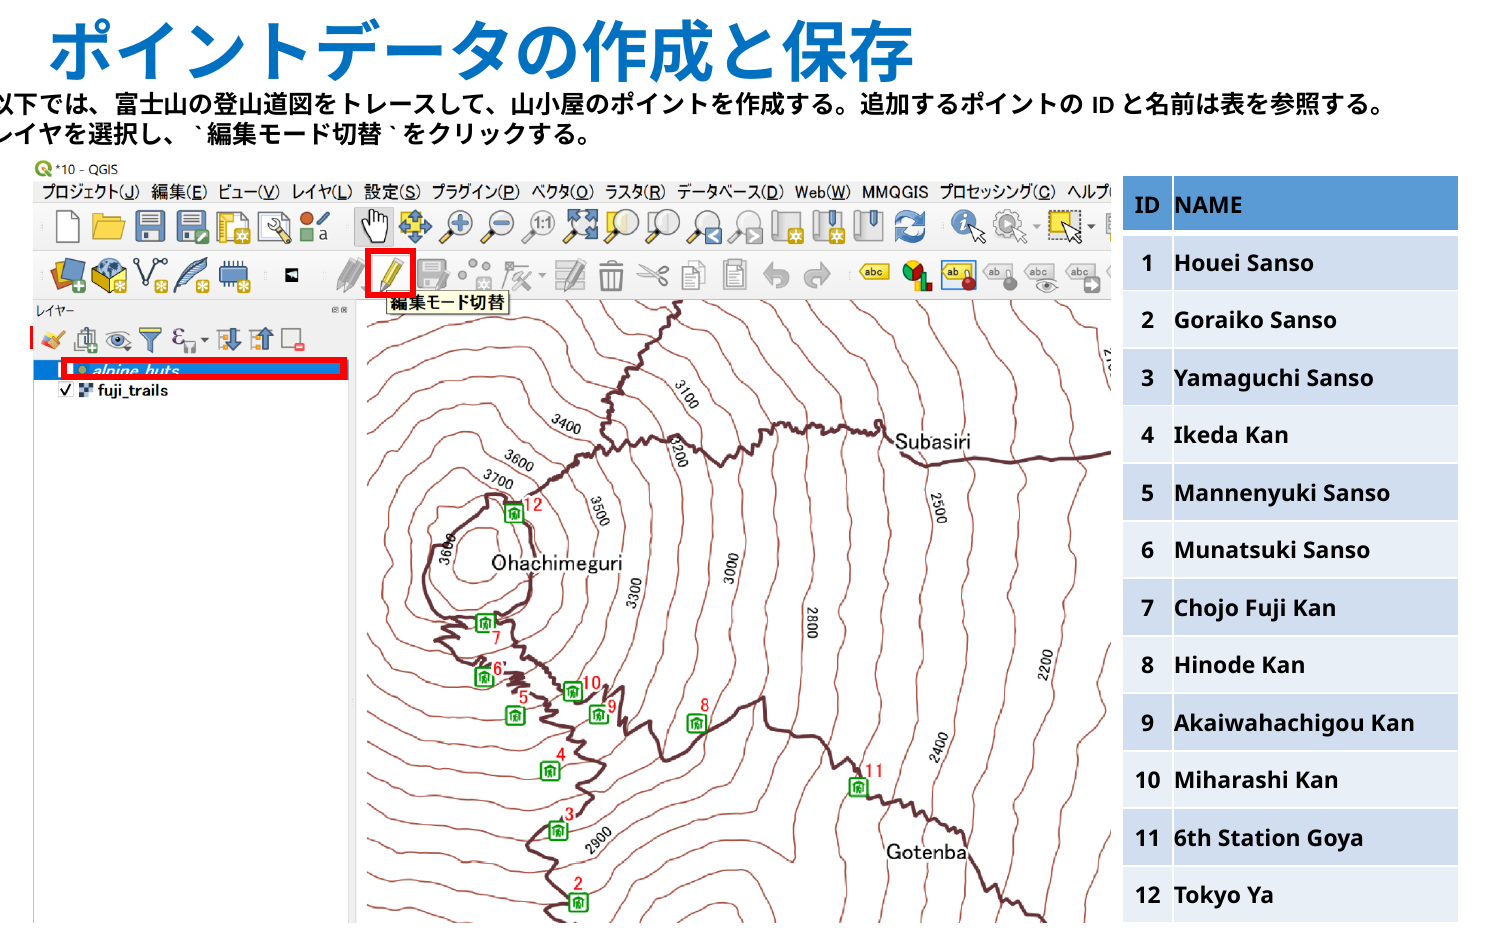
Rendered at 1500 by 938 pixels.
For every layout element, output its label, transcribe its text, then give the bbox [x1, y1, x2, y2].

table_cell Ikeda Kan [1174, 406, 1458, 462]
table_cell Munatsuki Sanso [1174, 522, 1458, 577]
table_cell Houei Sanso [1174, 236, 1458, 290]
table_cell Mannenyuki Sanso [1174, 464, 1458, 520]
table_cell 6th Station Goya [1174, 809, 1458, 865]
table_cell 2 [1123, 291, 1172, 347]
table_cell 12 [1123, 867, 1172, 922]
table_header NAME [1174, 176, 1458, 230]
table_cell 8 [1123, 637, 1172, 692]
picture [32, 156, 1111, 924]
table_cell 11 [1123, 809, 1172, 865]
table_cell Chojo Fuji Kan [1174, 579, 1458, 635]
table_cell Goraiko Sanso [1174, 291, 1458, 347]
table_cell 4 [1123, 406, 1172, 462]
table_cell Hinode Kan [1174, 637, 1458, 692]
table_cell Miharashi Kan [1174, 752, 1458, 807]
table_cell Akaiwahachigou Kan [1174, 694, 1458, 750]
table_cell Tokyo Ya [1174, 867, 1458, 922]
title ポイントデータの作成と保存 [33, 13, 1327, 80]
table_cell 6 [1123, 522, 1172, 577]
table_cell 9 [1123, 694, 1172, 750]
table_header ID [1123, 176, 1172, 230]
table_cell 7 [1123, 579, 1172, 635]
table_cell Yamaguchi Sanso [1174, 349, 1458, 405]
table_cell 1 [1123, 236, 1172, 290]
text_box 以下では、富士山の登山道図をトレースして、山小屋のポイントを作成する。追加するポイントのIDと名前は表を参照する。 レイヤを選択し、`編集モード切替`をクリックする。 [0, 80, 1411, 156]
table_cell 10 [1123, 752, 1172, 807]
table_cell 5 [1123, 464, 1172, 520]
table_cell 3 [1123, 349, 1172, 405]
